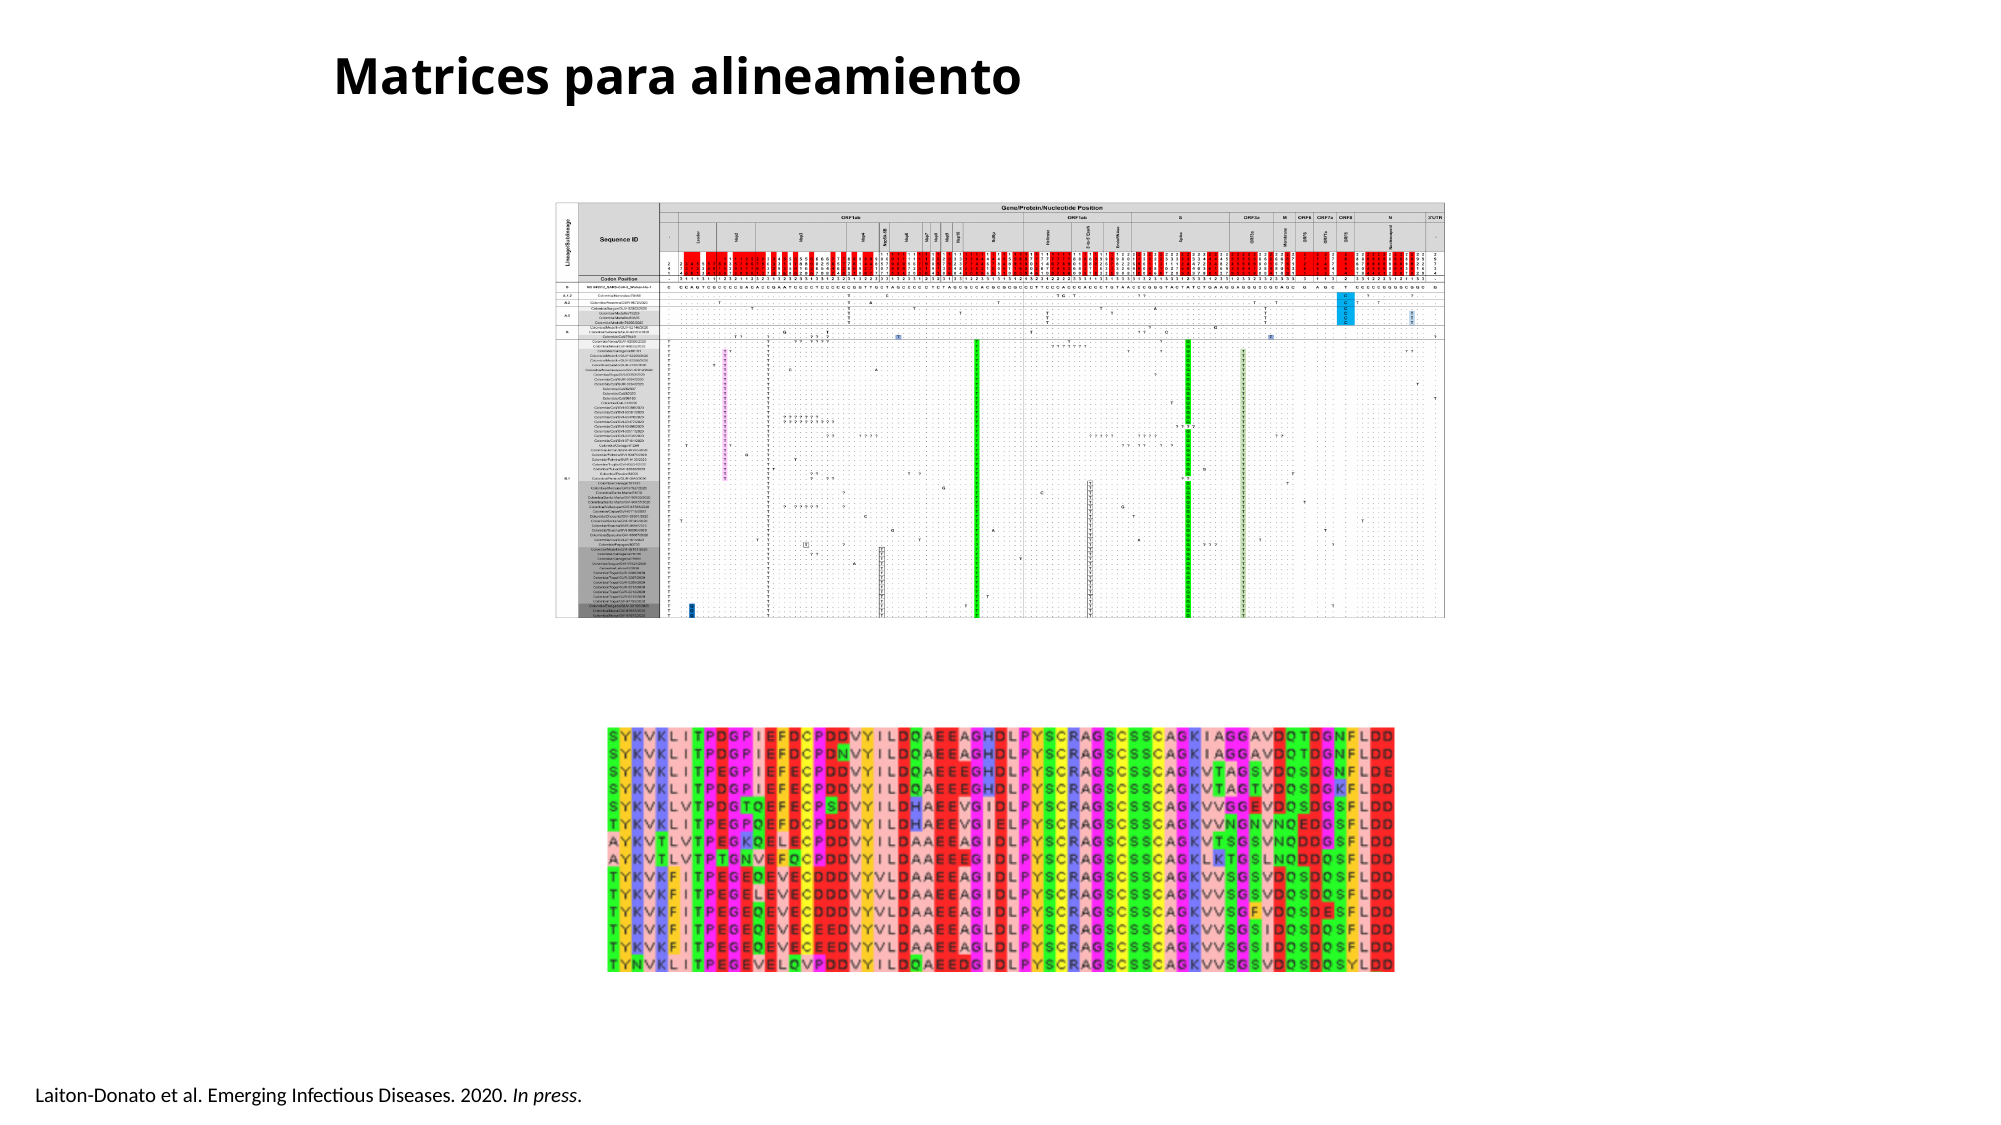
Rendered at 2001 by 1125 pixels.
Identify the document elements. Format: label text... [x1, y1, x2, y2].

picture [555, 201, 1445, 619]
text_box Laiton-Donato et al. Emerging Infectious Diseases. 2020. In press. [20, 1077, 659, 1115]
picture [605, 723, 1395, 973]
text_box Matrices para alineamiento [318, 36, 1620, 157]
